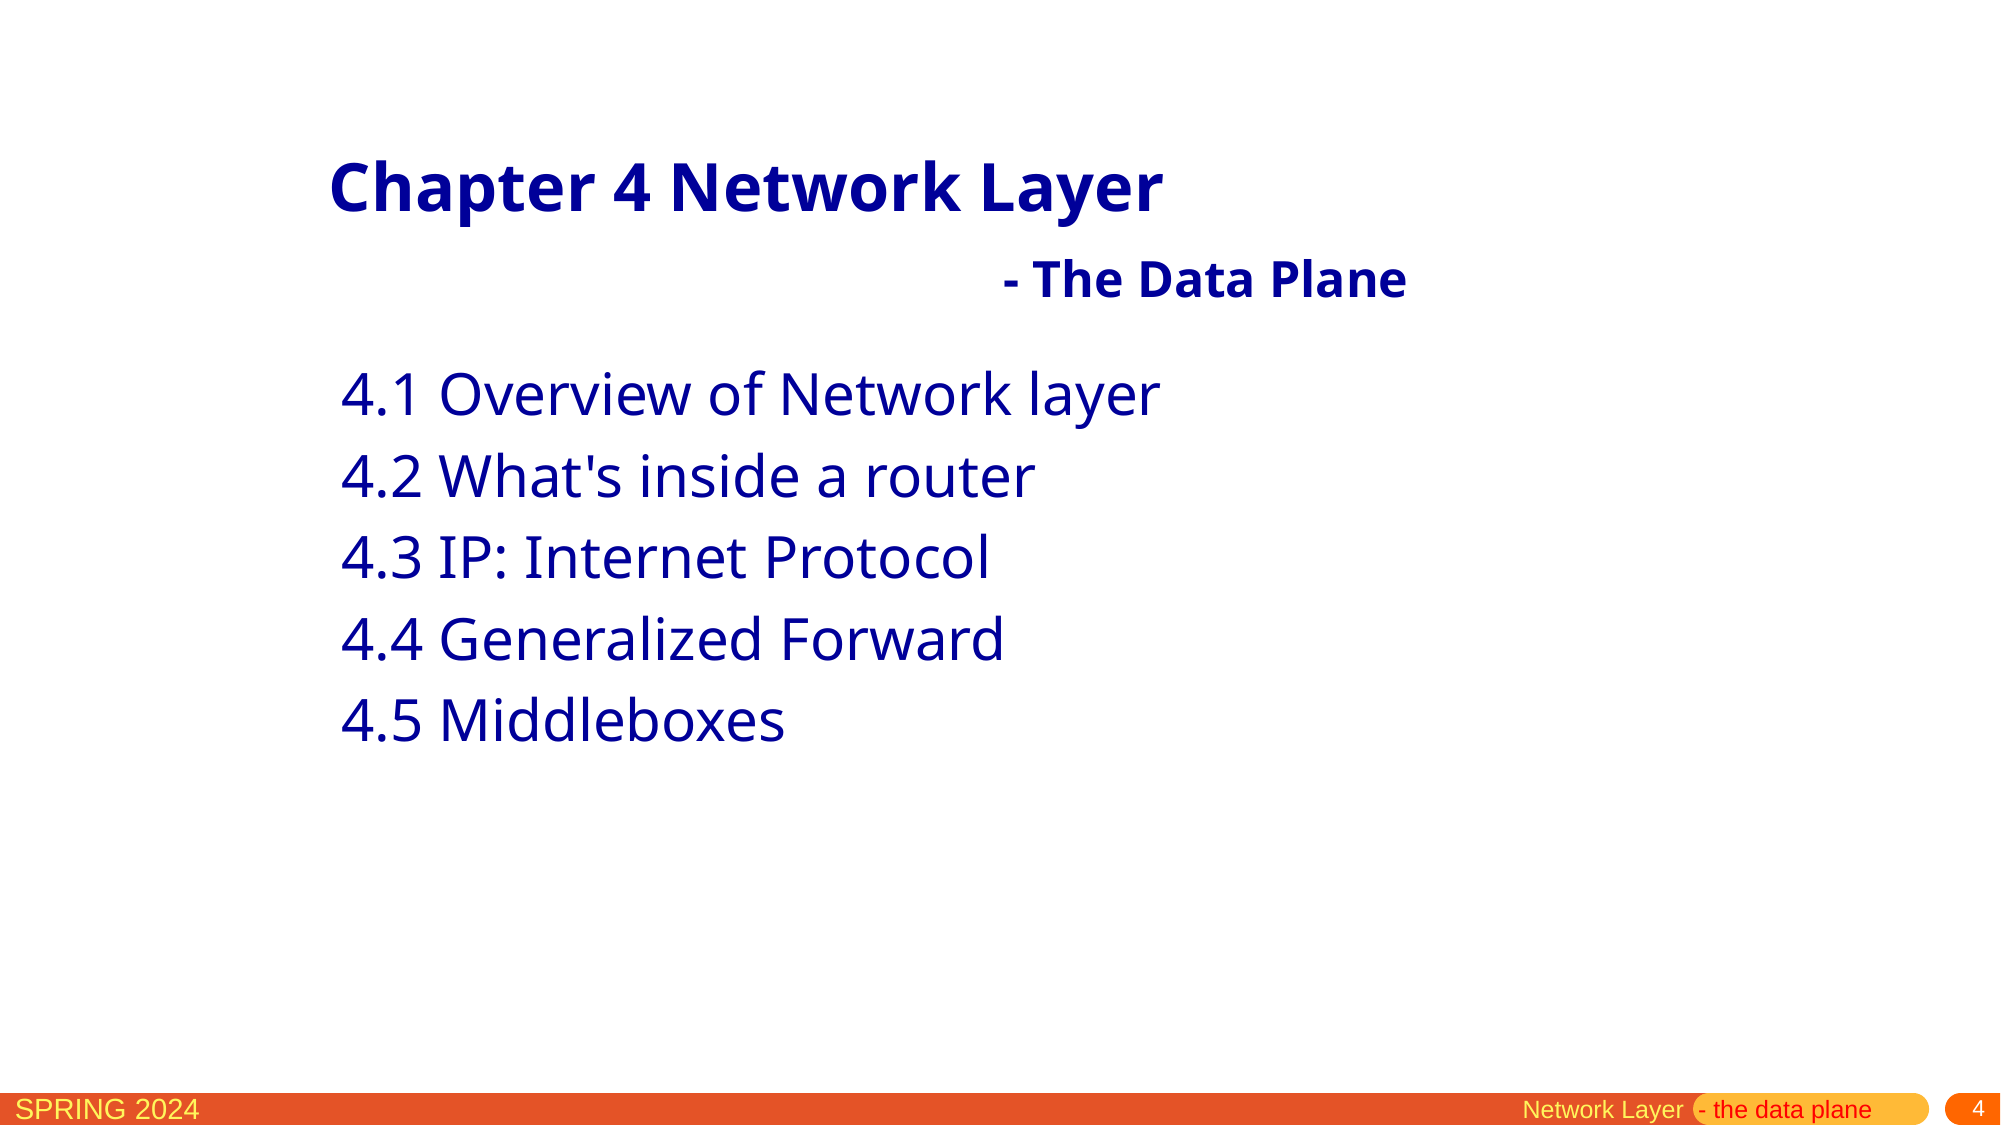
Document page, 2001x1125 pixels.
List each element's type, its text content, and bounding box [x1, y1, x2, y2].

text_box Chapter 4 Network Layer [313, 90, 1589, 279]
list 4.1 Overview of Network layer 4.2 What's inside a router 4.3 IP: Internet Protocol 4.4 Generalized Forward 4.5 Middleboxes [326, 349, 1237, 809]
text_box - The Data Plane [989, 240, 1486, 316]
text_box Network Layer - the data plane [1507, 1086, 2000, 1125]
